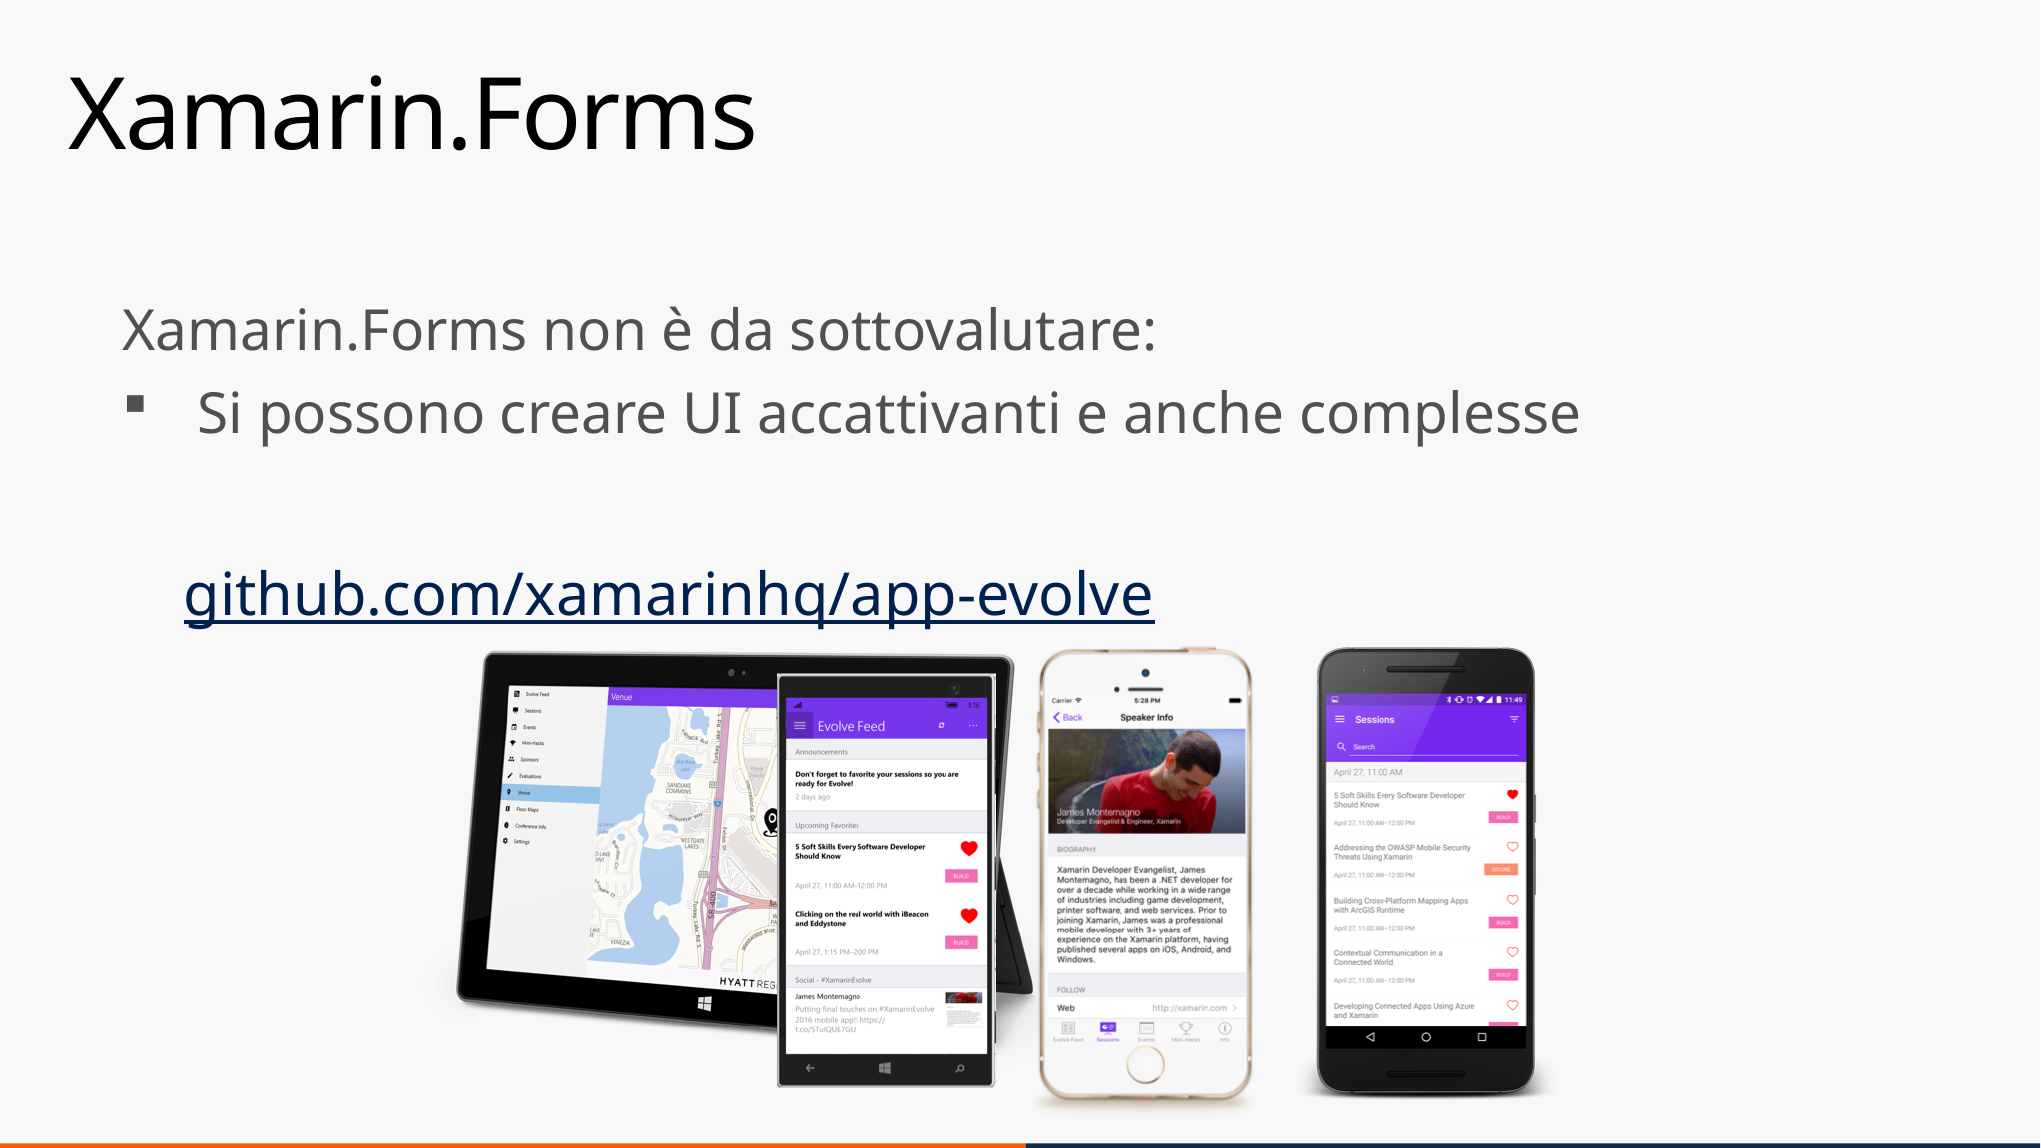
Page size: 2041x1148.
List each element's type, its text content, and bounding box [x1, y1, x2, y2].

title Xamarin.Forms [45, 48, 1996, 199]
picture [420, 645, 1558, 1122]
text_box Xamarin.Forms non è da sottovalutare: Si possono creare UI accattivanti e anche complesse [119, 278, 1958, 446]
text_box github.com/xamarinhq/app-evolve [169, 548, 1170, 645]
